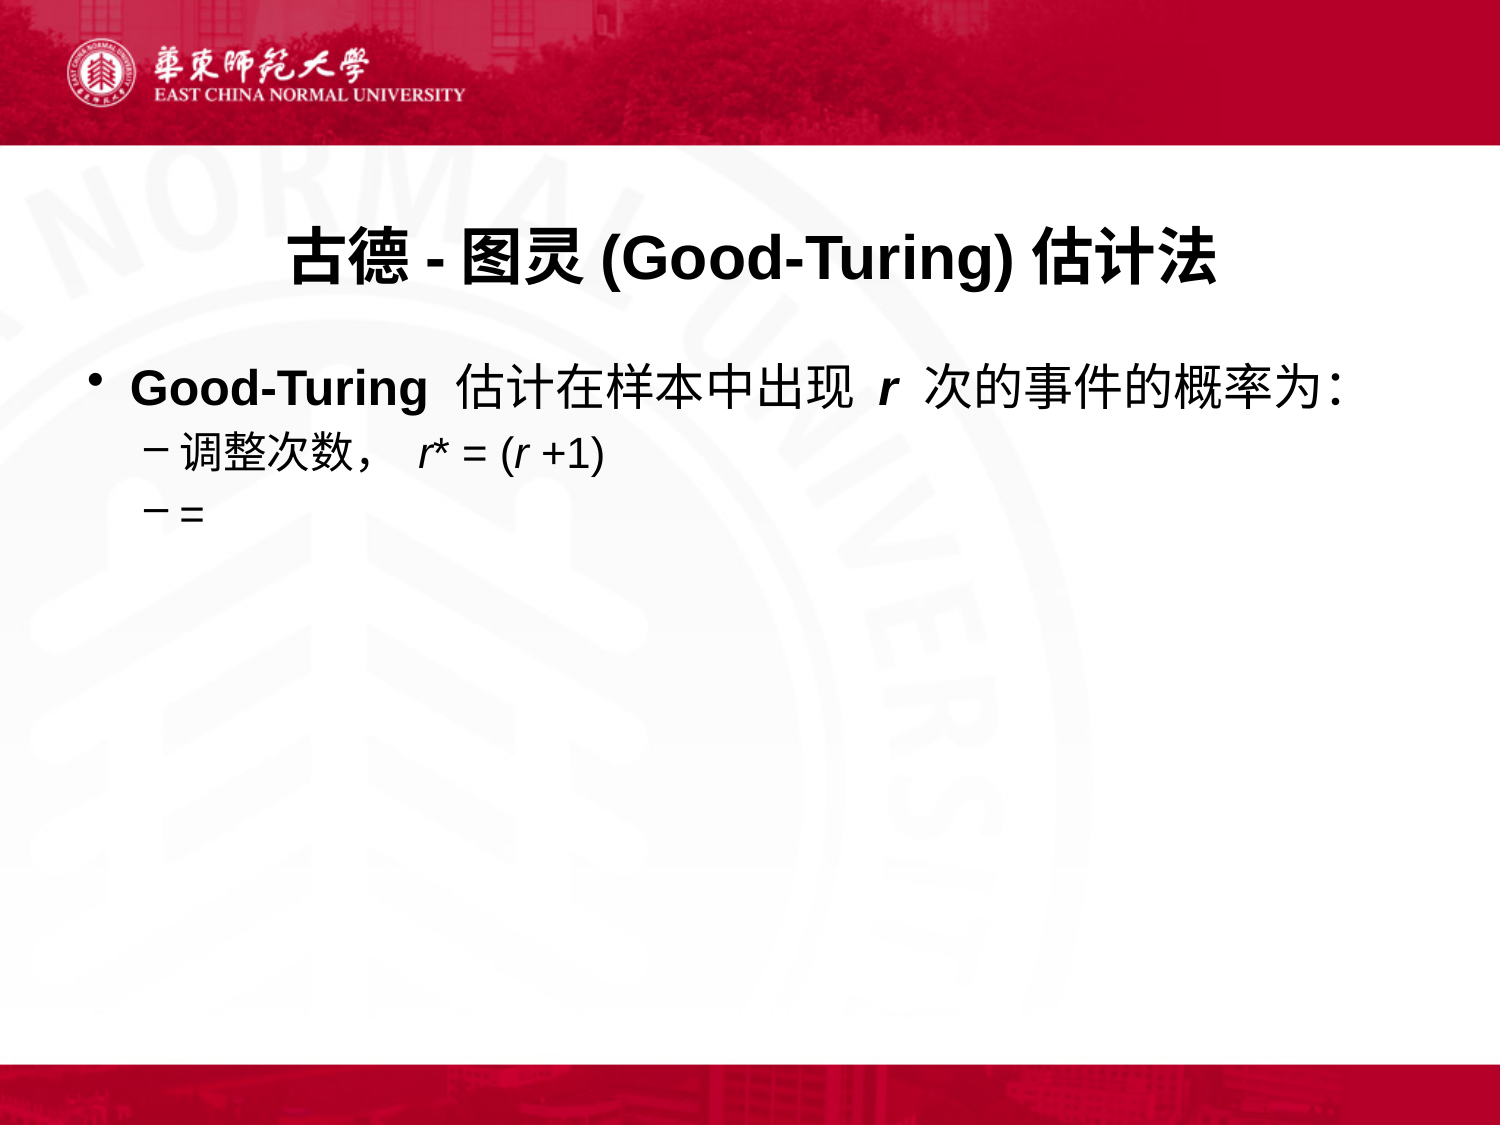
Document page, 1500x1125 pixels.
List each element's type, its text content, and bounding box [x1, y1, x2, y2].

title 古德-图灵(Good-Turing)估计法 [76, 160, 1428, 349]
picture [0, 0, 1500, 1125]
